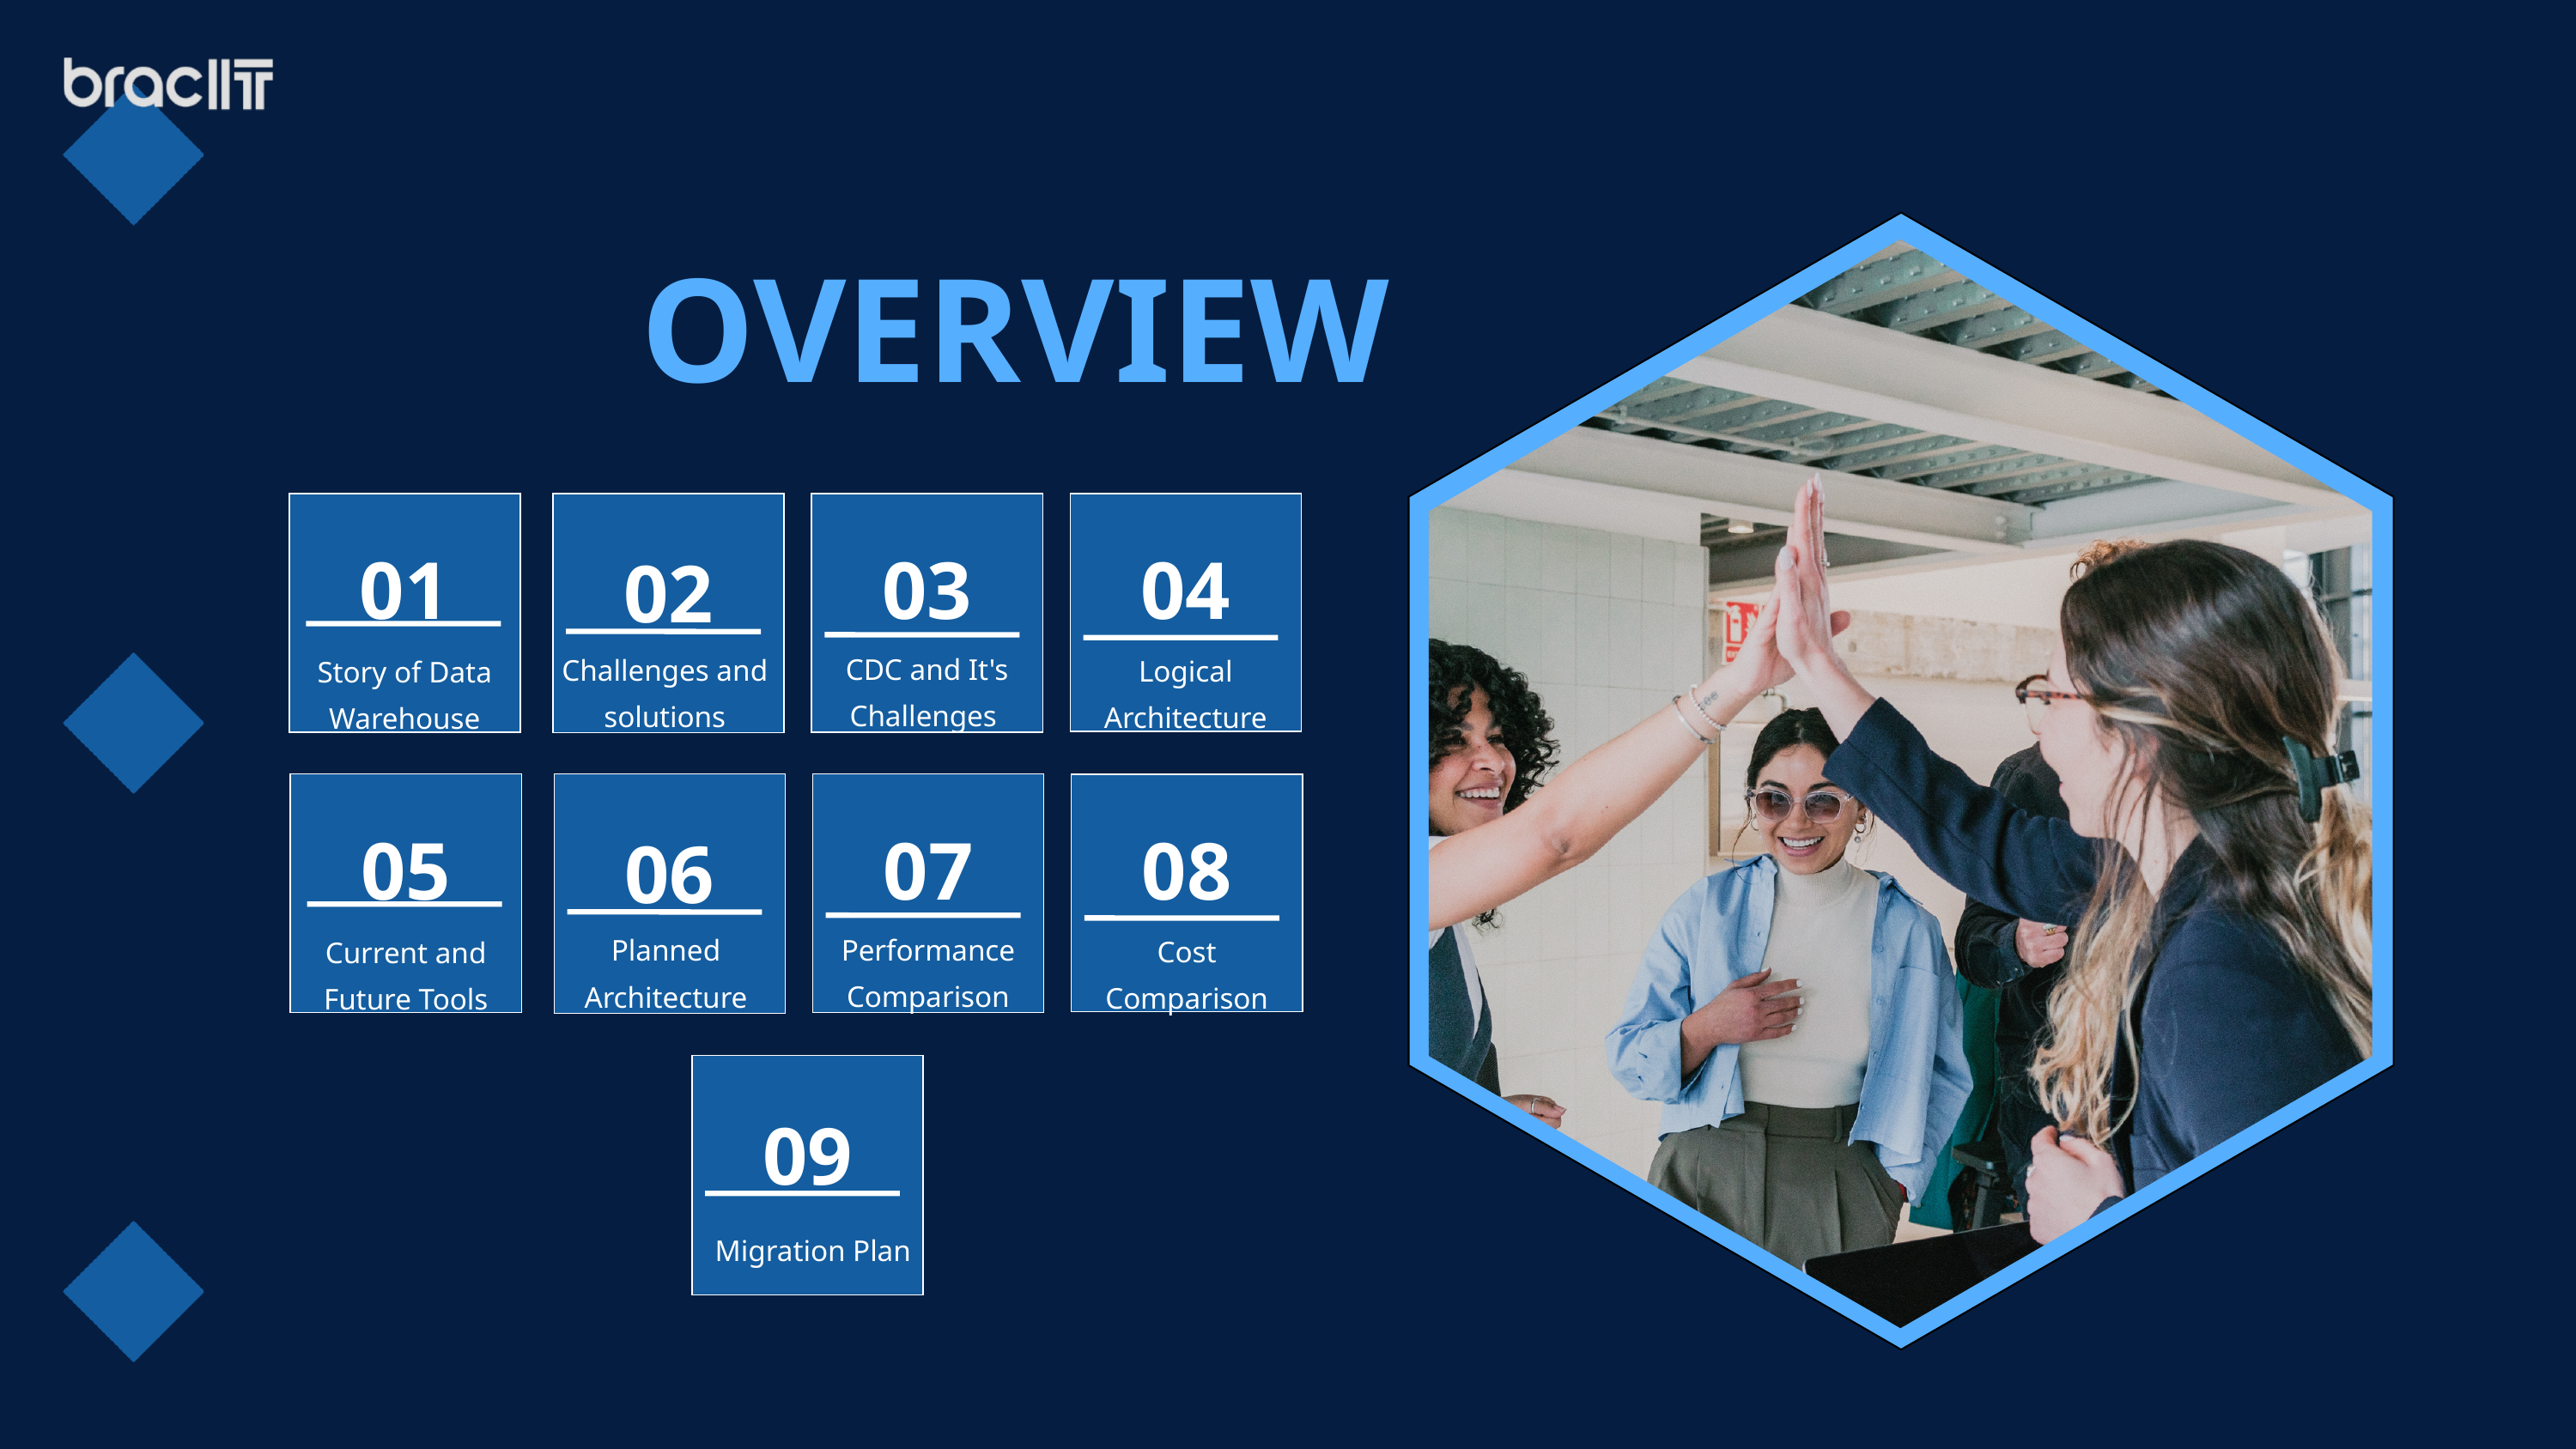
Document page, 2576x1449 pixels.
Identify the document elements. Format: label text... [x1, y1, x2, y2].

text_box [0, 84, 204, 1363]
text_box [812, 763, 1044, 1013]
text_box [1070, 493, 1302, 732]
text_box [1428, 239, 2372, 1329]
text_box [686, 1044, 940, 1295]
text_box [1071, 763, 1303, 1012]
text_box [289, 493, 521, 733]
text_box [811, 493, 1043, 733]
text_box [289, 762, 522, 1014]
text_box [64, 58, 274, 111]
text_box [538, 762, 793, 1014]
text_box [1408, 212, 2394, 1350]
text_box OVERVIEW [420, 239, 1404, 412]
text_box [538, 493, 792, 733]
